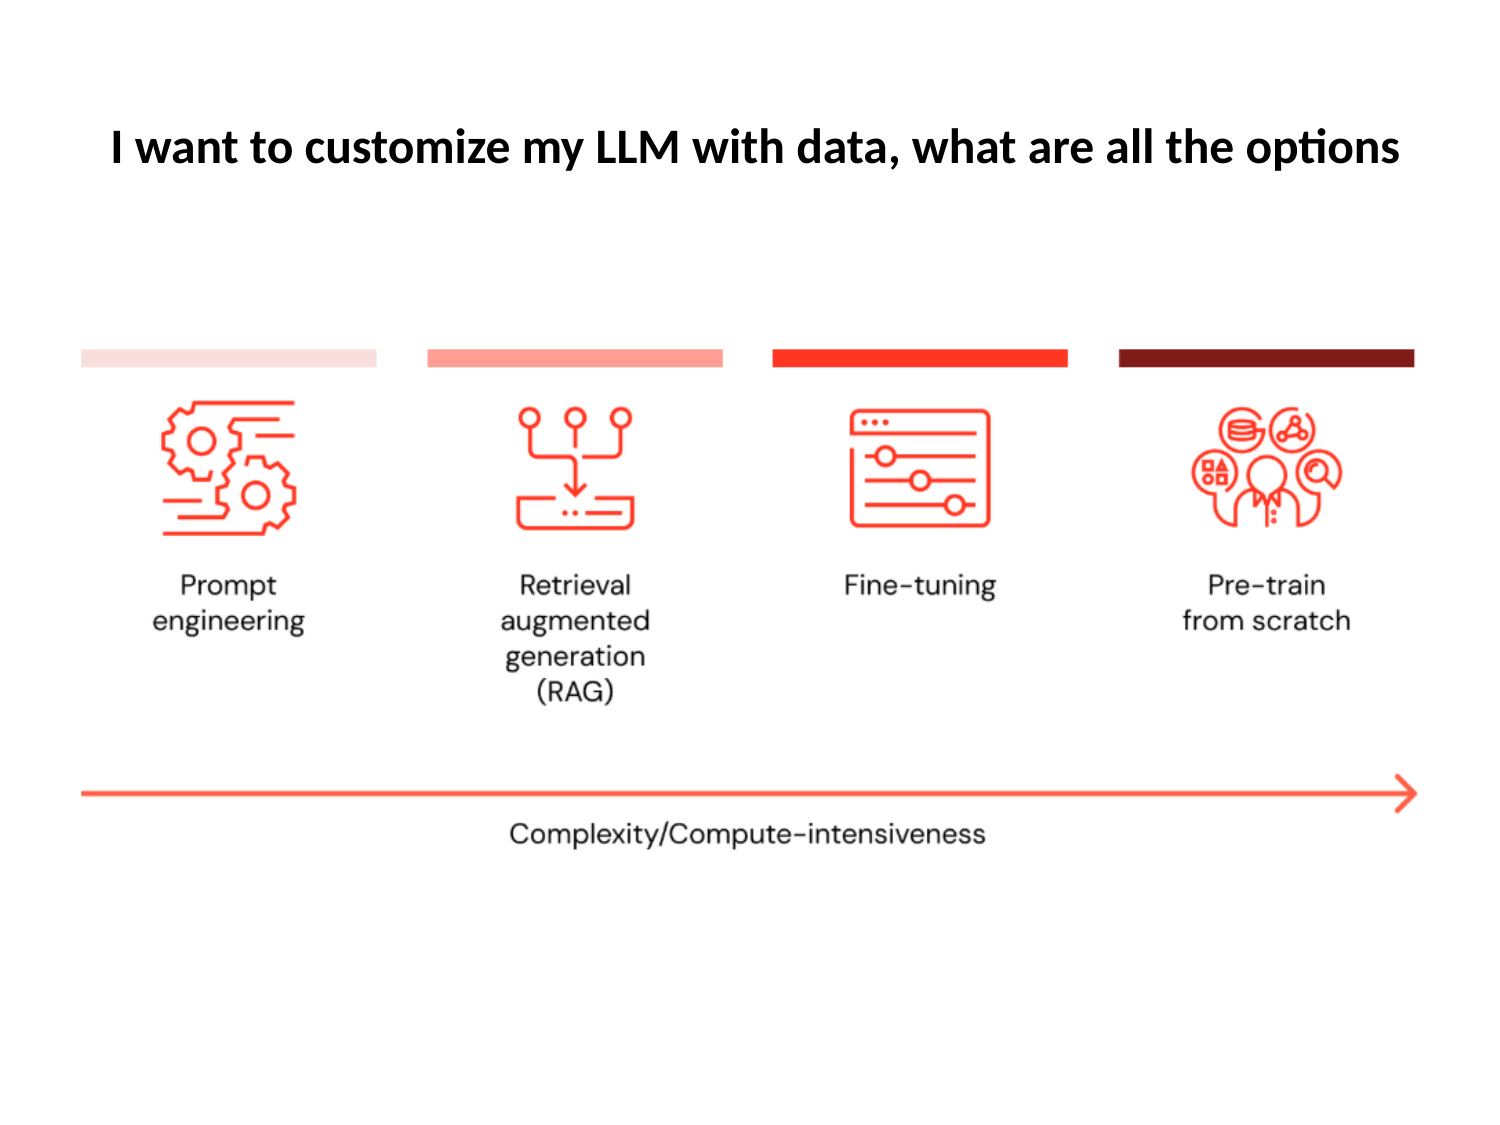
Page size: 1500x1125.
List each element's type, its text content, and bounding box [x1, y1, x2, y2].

title I want to customize my LLM with data, what are all the options [75, 79, 1425, 267]
picture [0, 279, 1500, 881]
